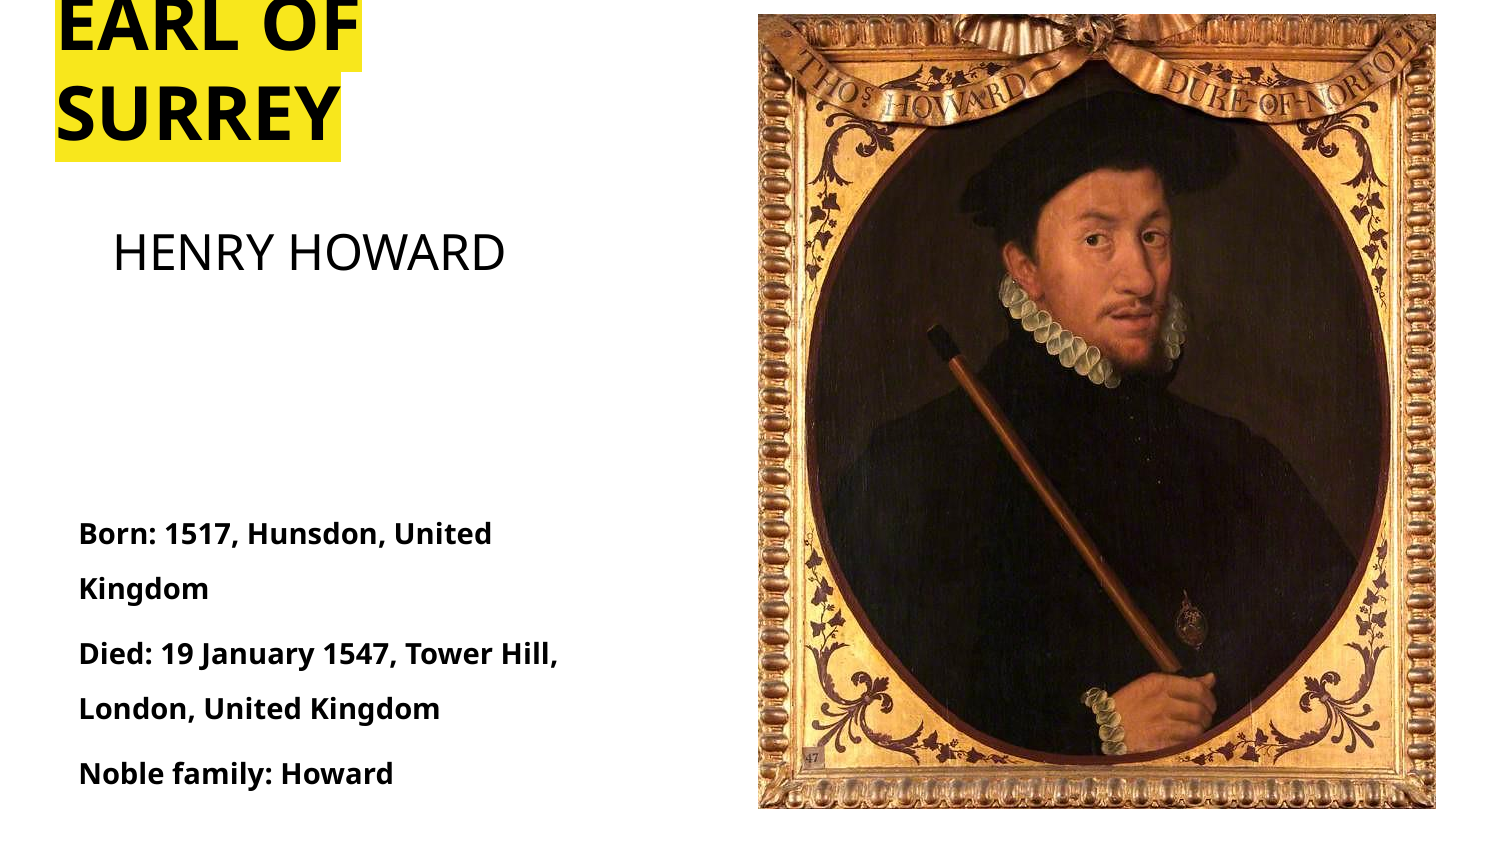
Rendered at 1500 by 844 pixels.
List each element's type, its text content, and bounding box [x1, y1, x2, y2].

text_box HENRY HOWARD [97, 205, 591, 293]
picture [758, 14, 1436, 809]
list Born: 1517, Hunsdon, United Kingdom Died: 19 January 1547, Tower Hill, London, United Kingdom Noble family: Howard [40, 480, 648, 788]
title EARL OF SURREY [40, 45, 605, 171]
